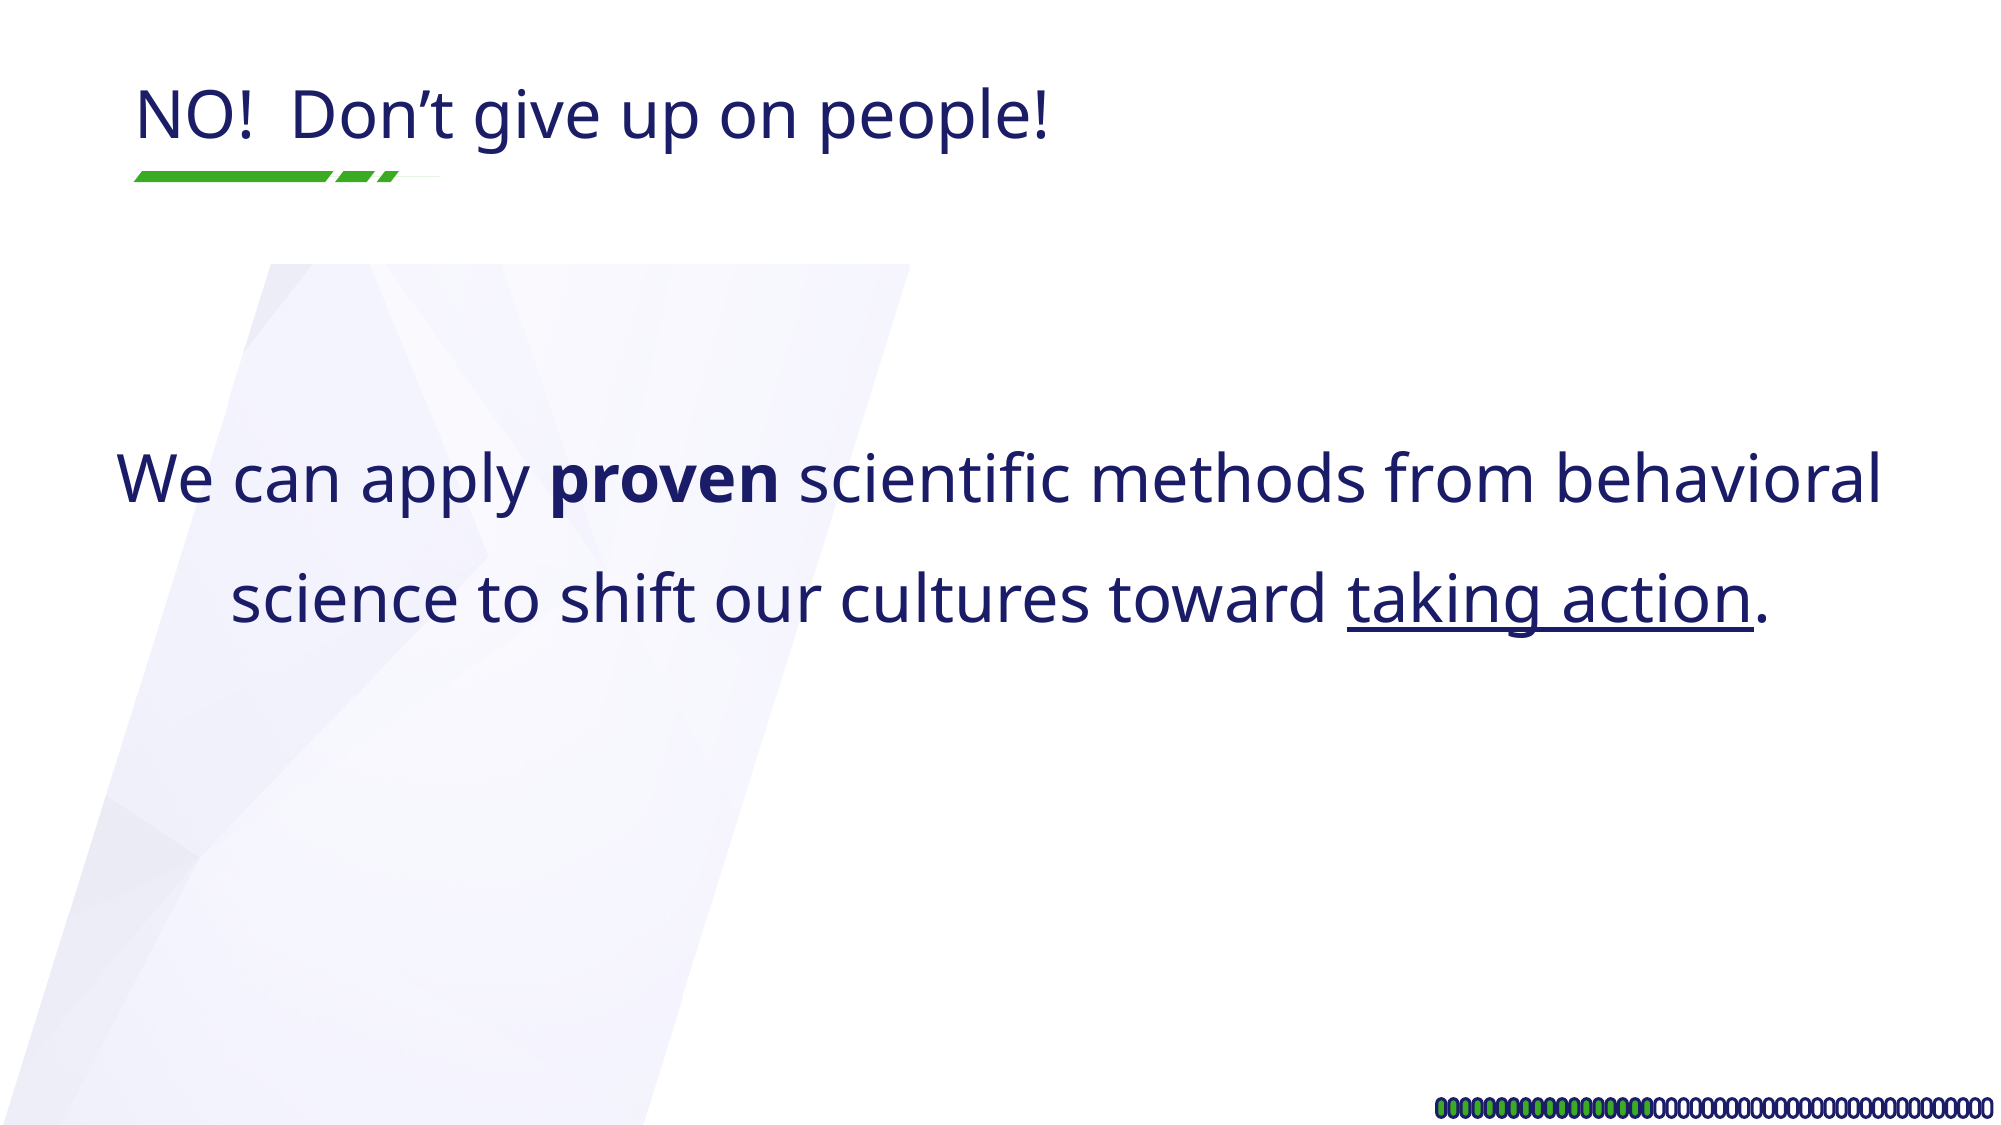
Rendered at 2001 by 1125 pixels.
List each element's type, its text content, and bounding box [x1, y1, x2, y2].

text_box [1885, 1098, 1895, 1118]
text_box [1557, 1098, 1567, 1118]
text_box [1679, 1098, 1689, 1118]
text_box [1824, 1098, 1835, 1118]
text_box [1946, 1098, 1956, 1118]
text_box [1497, 1098, 1507, 1118]
text_box [1776, 1098, 1786, 1118]
text_box [1752, 1098, 1762, 1118]
text_box [1509, 1098, 1519, 1118]
text_box [1691, 1098, 1701, 1118]
text_box [1533, 1098, 1543, 1118]
text_box [1873, 1098, 1883, 1118]
picture [2, 264, 910, 1125]
text_box NO! Don’t give up on people! [119, 64, 1667, 160]
text_box [1667, 1098, 1677, 1118]
text_box [1606, 1098, 1616, 1118]
text_box [1897, 1098, 1908, 1118]
text_box We can apply proven scientific methods from behavioral science to shift our cultures toward taking action. [915, 388, 2000, 802]
text_box [1654, 1098, 1664, 1118]
text_box [1837, 1098, 1847, 1118]
text_box [1545, 1098, 1555, 1118]
text_box [1982, 1098, 1992, 1118]
text_box [1934, 1098, 1944, 1118]
text_box [1594, 1098, 1604, 1118]
text_box [1970, 1098, 1980, 1118]
text_box [1812, 1098, 1822, 1118]
text_box [1642, 1098, 1652, 1118]
text_box [1910, 1098, 1920, 1118]
text_box [1448, 1098, 1458, 1118]
text_box [1581, 1098, 1591, 1118]
text_box [1461, 1098, 1471, 1118]
text_box [1630, 1098, 1640, 1118]
text_box [1861, 1098, 1871, 1118]
text_box [1922, 1098, 1932, 1118]
text_box [1703, 1098, 1713, 1118]
text_box [1715, 1098, 1725, 1118]
text_box [1800, 1098, 1810, 1118]
text_box [1727, 1098, 1737, 1118]
text_box [1764, 1098, 1774, 1118]
text_box [1485, 1098, 1495, 1118]
text_box [1569, 1098, 1579, 1118]
text_box [1788, 1098, 1798, 1118]
text_box [1521, 1098, 1531, 1118]
text_box [1739, 1098, 1749, 1118]
text_box [1618, 1098, 1628, 1118]
text_box [1473, 1098, 1483, 1118]
text_box [1849, 1098, 1859, 1118]
text_box [1436, 1098, 1446, 1118]
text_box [131, 169, 442, 183]
text_box [1958, 1098, 1968, 1118]
